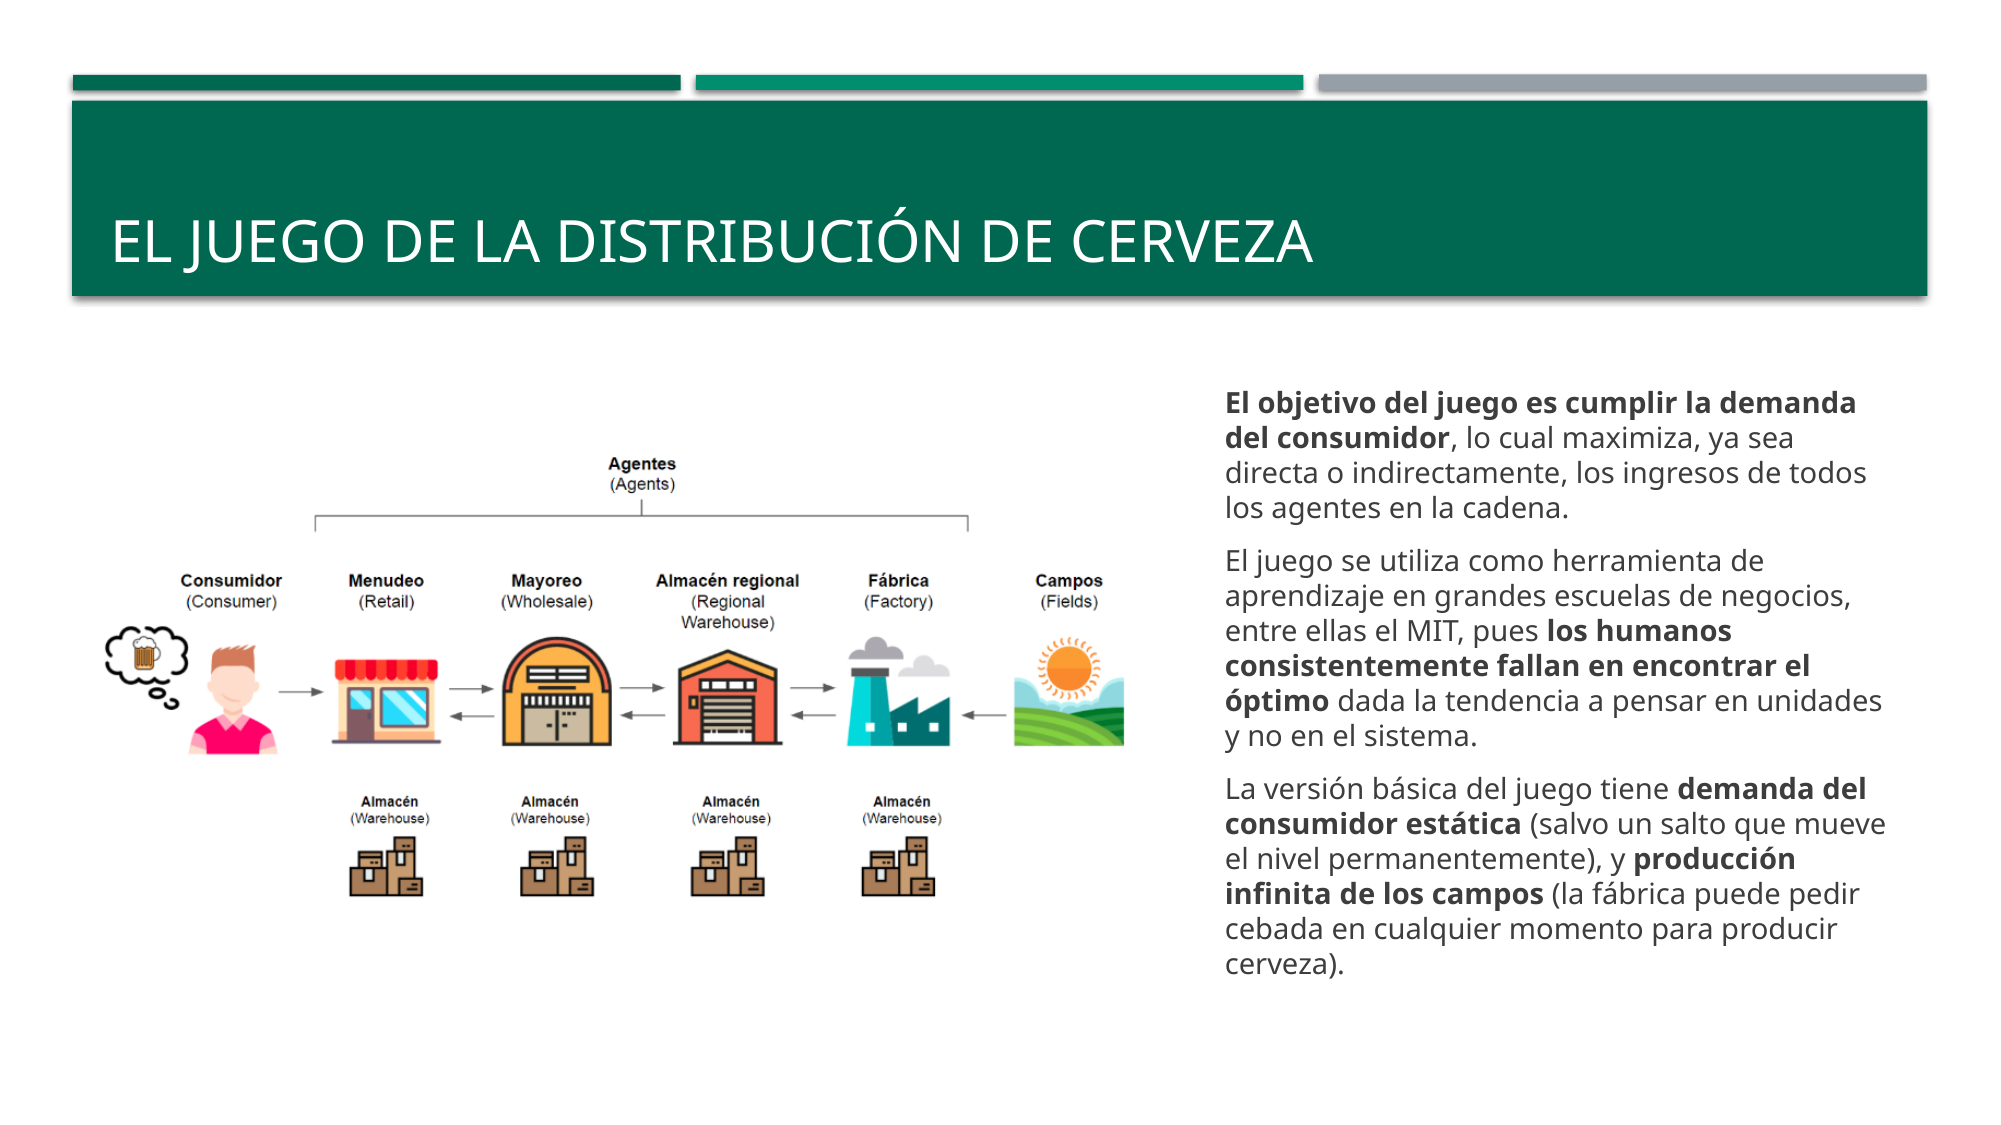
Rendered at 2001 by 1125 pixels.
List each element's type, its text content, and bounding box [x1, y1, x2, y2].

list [46, 407, 1241, 930]
title El juego de la distribución de cerveza [95, 115, 1905, 282]
text_box El objetivo del juego es cumplir la demanda del consumidor, lo cual maximiza, ya sea directa o indirectamente, los ingresos de todos los agentes en la cadena. El juego se utiliza como herramienta de aprendizaje en grandes escuelas de negocios, entre ellas el MIT, pues los humanos consistentemente fallan en encontrar el óptimo dada la tendencia a pensar en unidades y no en el sistema. La versión básica del juego tiene demanda del consumidor estática (salvo un salto que mueve el nivel permanentemente), y producción infinita de los campos (la fábrica puede pedir cebada en cualquier momento para producir cerveza). [1209, 376, 1905, 988]
